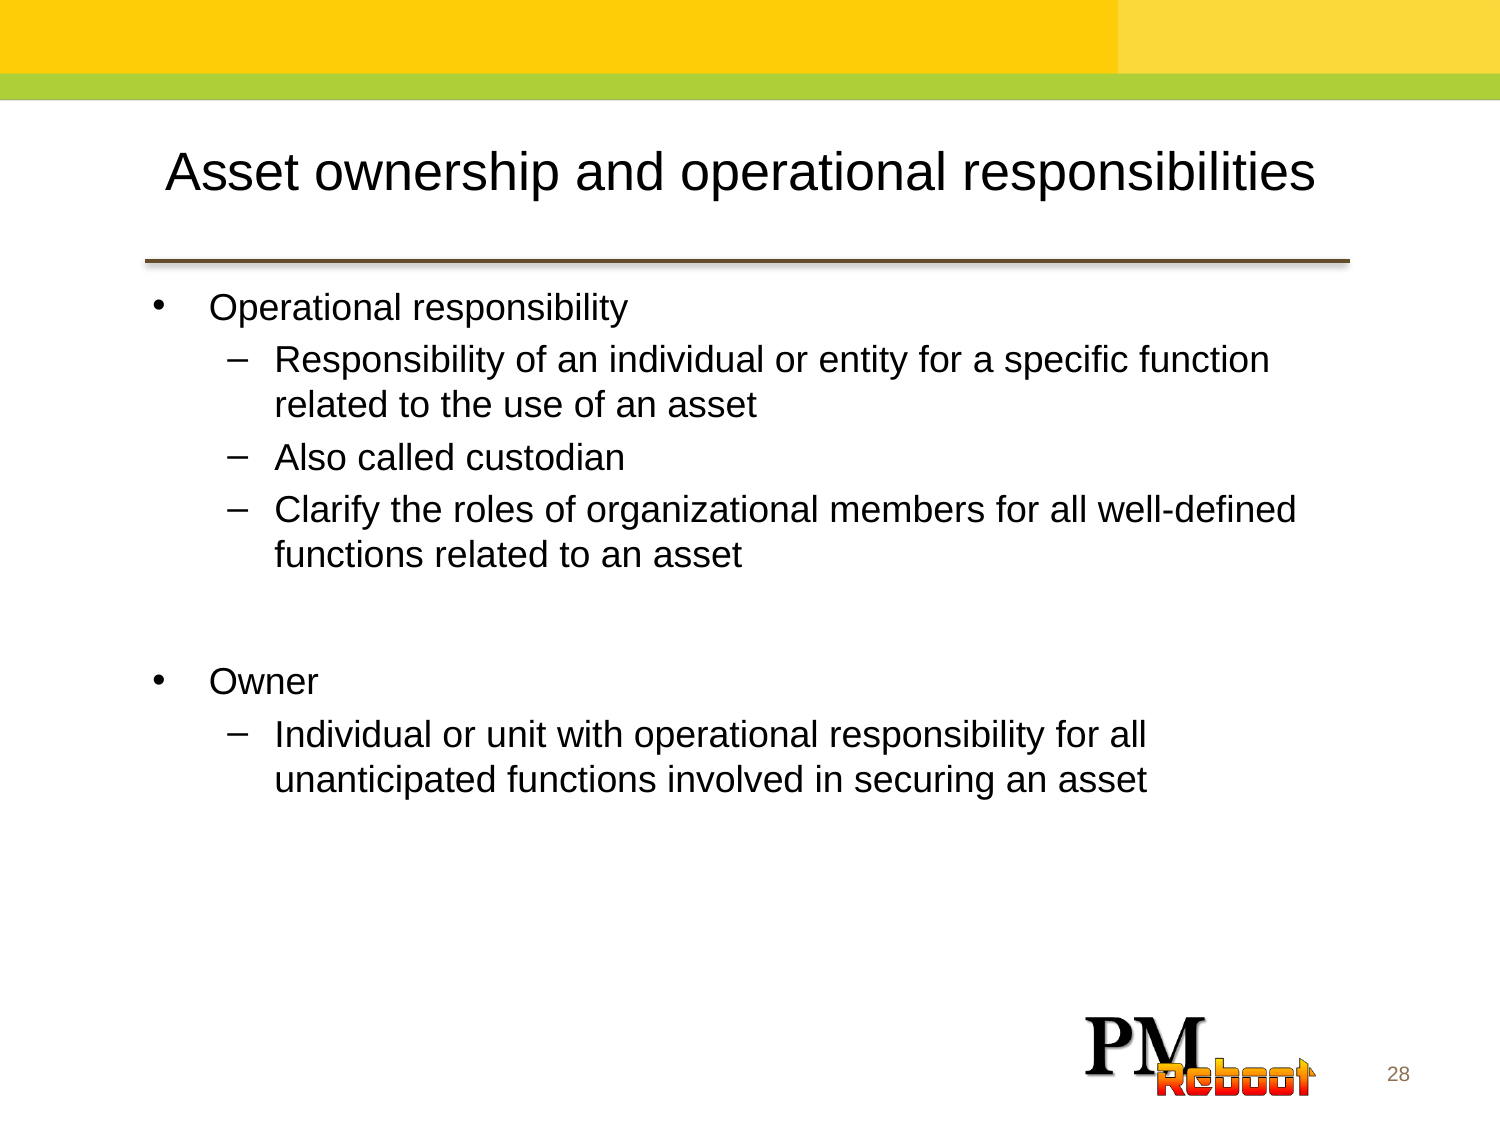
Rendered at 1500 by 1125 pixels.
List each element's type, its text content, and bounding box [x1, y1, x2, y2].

title Asset ownership and operational responsibilities [150, 99, 1350, 238]
picture [0, 0, 1500, 1125]
list Operational responsibility Responsibility of an individual or entity for a specific function related to the use of an asset Also called custodian Clarify the roles of organizational members for all well-defined functions related to an asset Owner Individual or unit with operational responsibility for all unanticipated functions involved in securing an asset [137, 275, 1363, 988]
slide_number 28 [1074, 1042, 1425, 1103]
